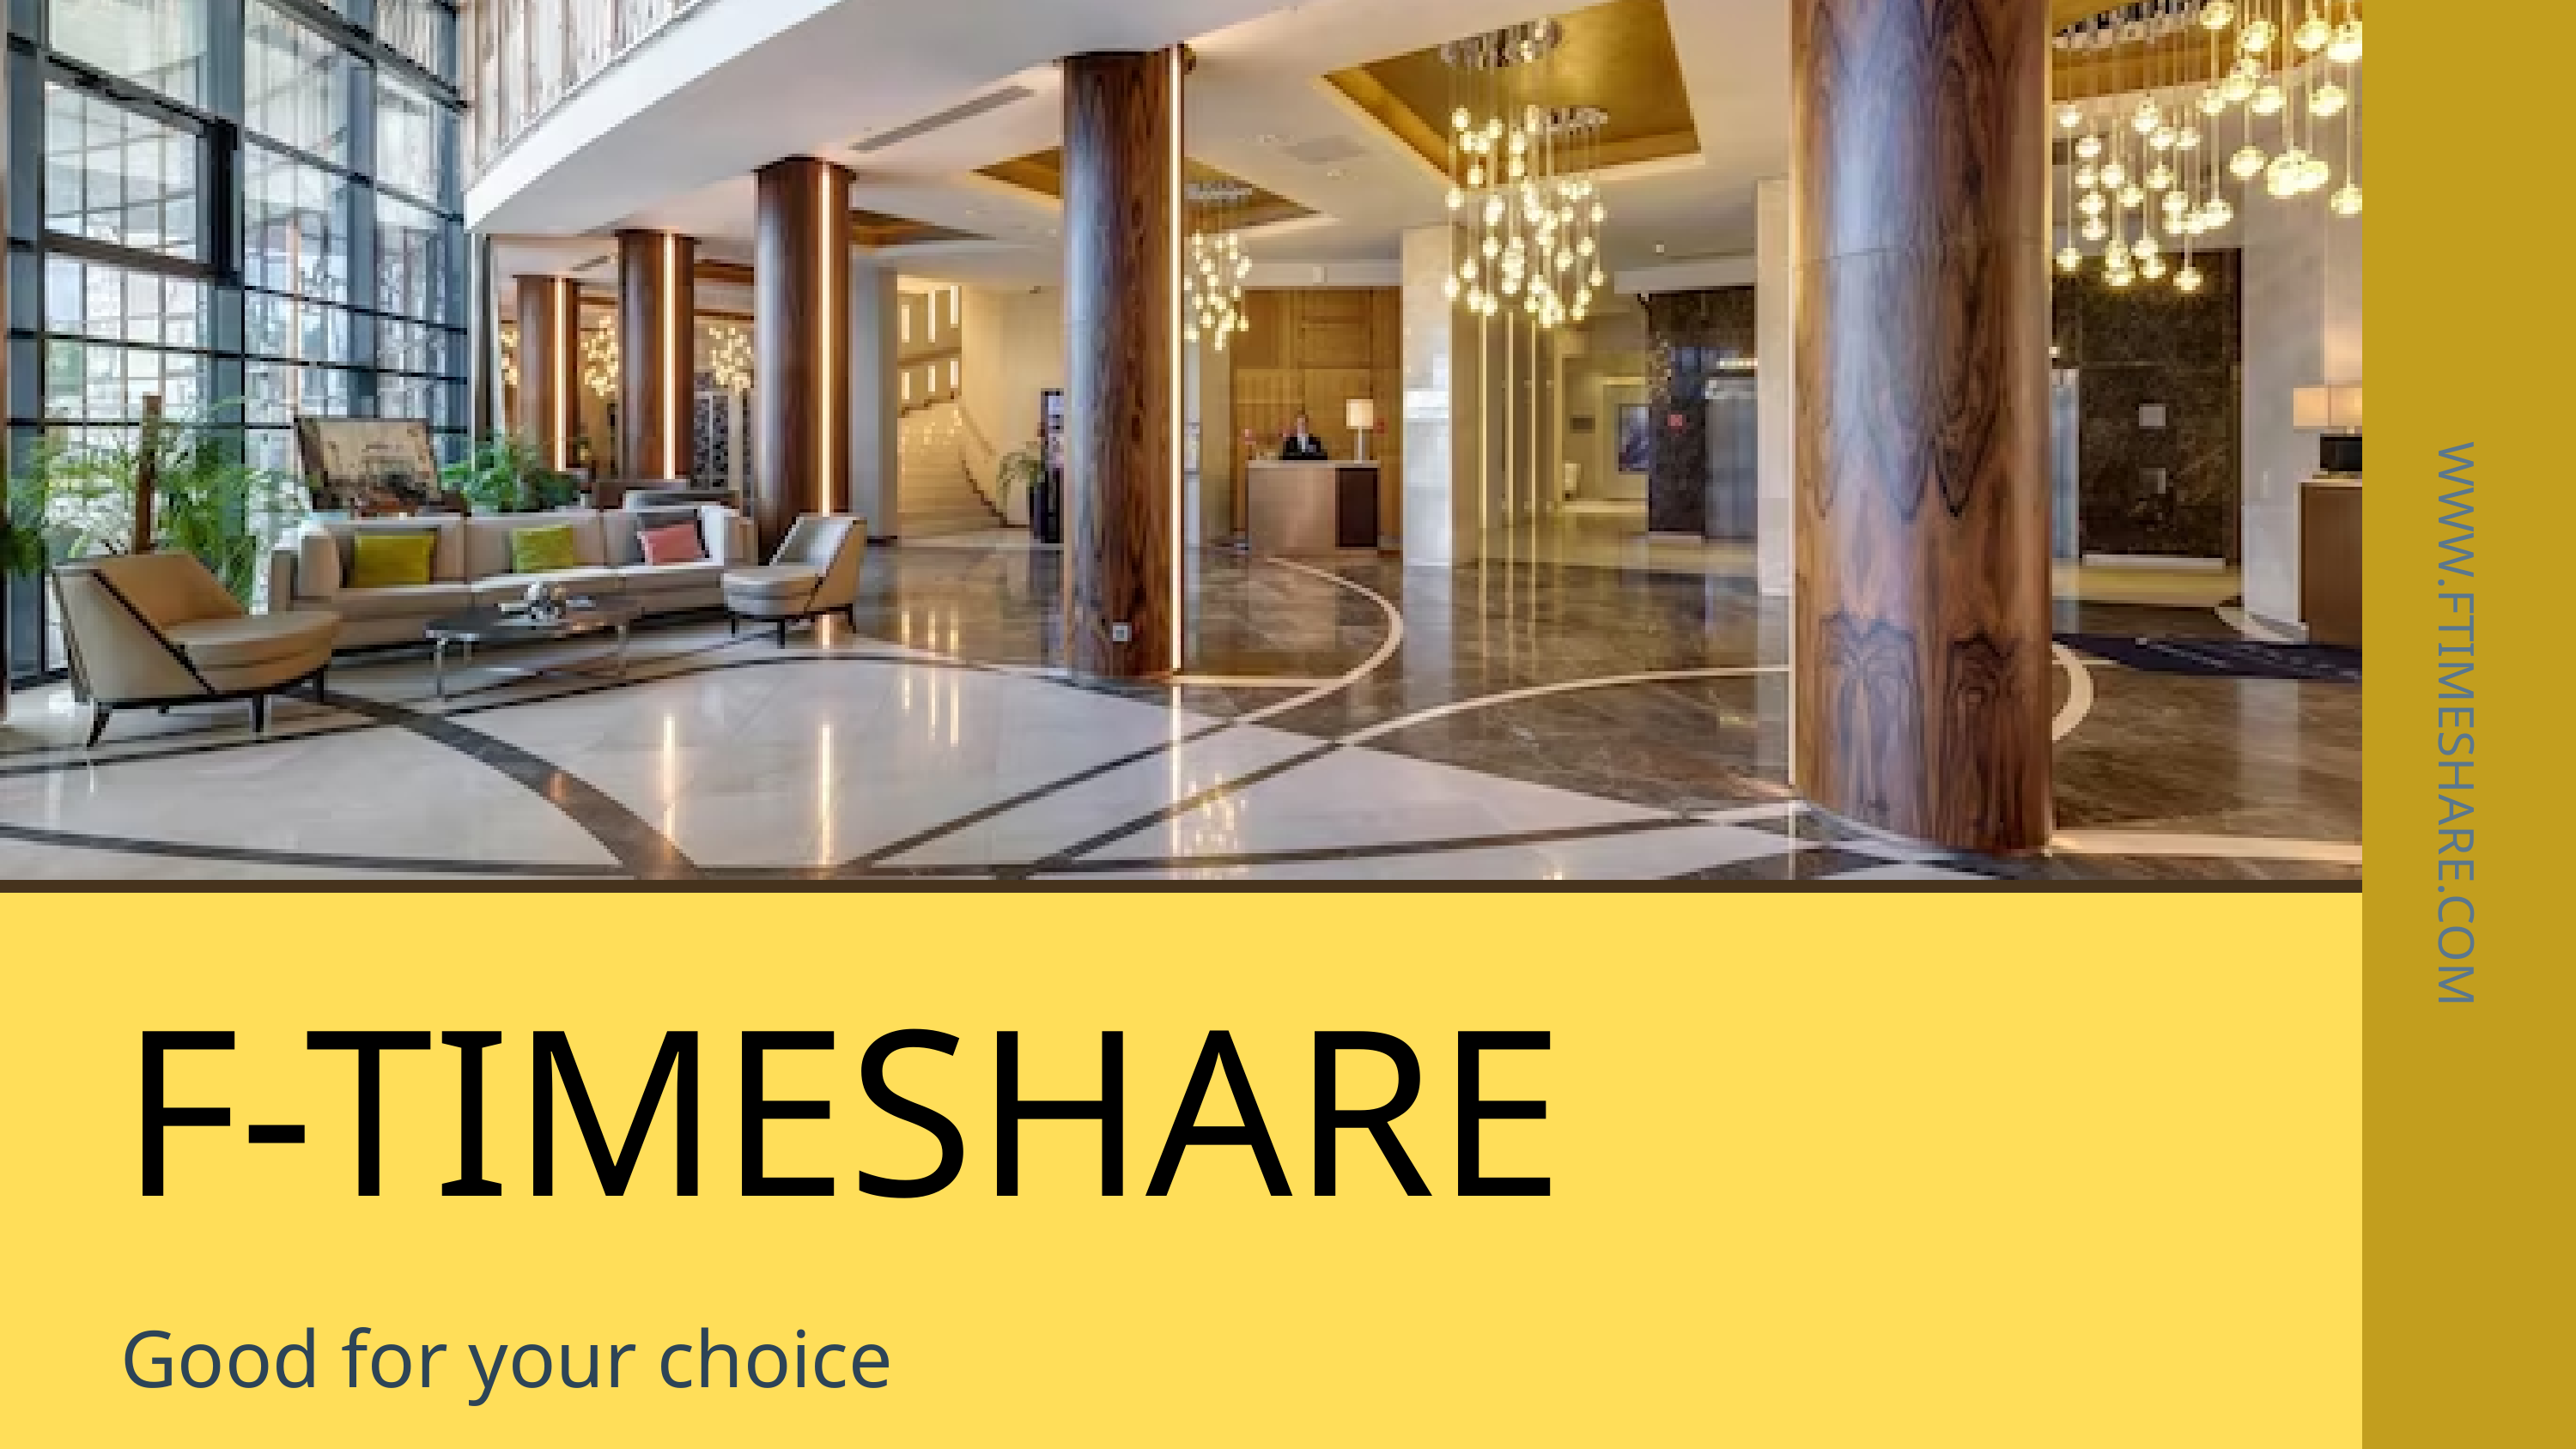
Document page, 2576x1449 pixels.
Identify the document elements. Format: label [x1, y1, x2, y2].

text_box [2361, 0, 2576, 1449]
text_box [144, 144, 264, 264]
text_box [0, 892, 2356, 1449]
text_box [0, 0, 2356, 881]
